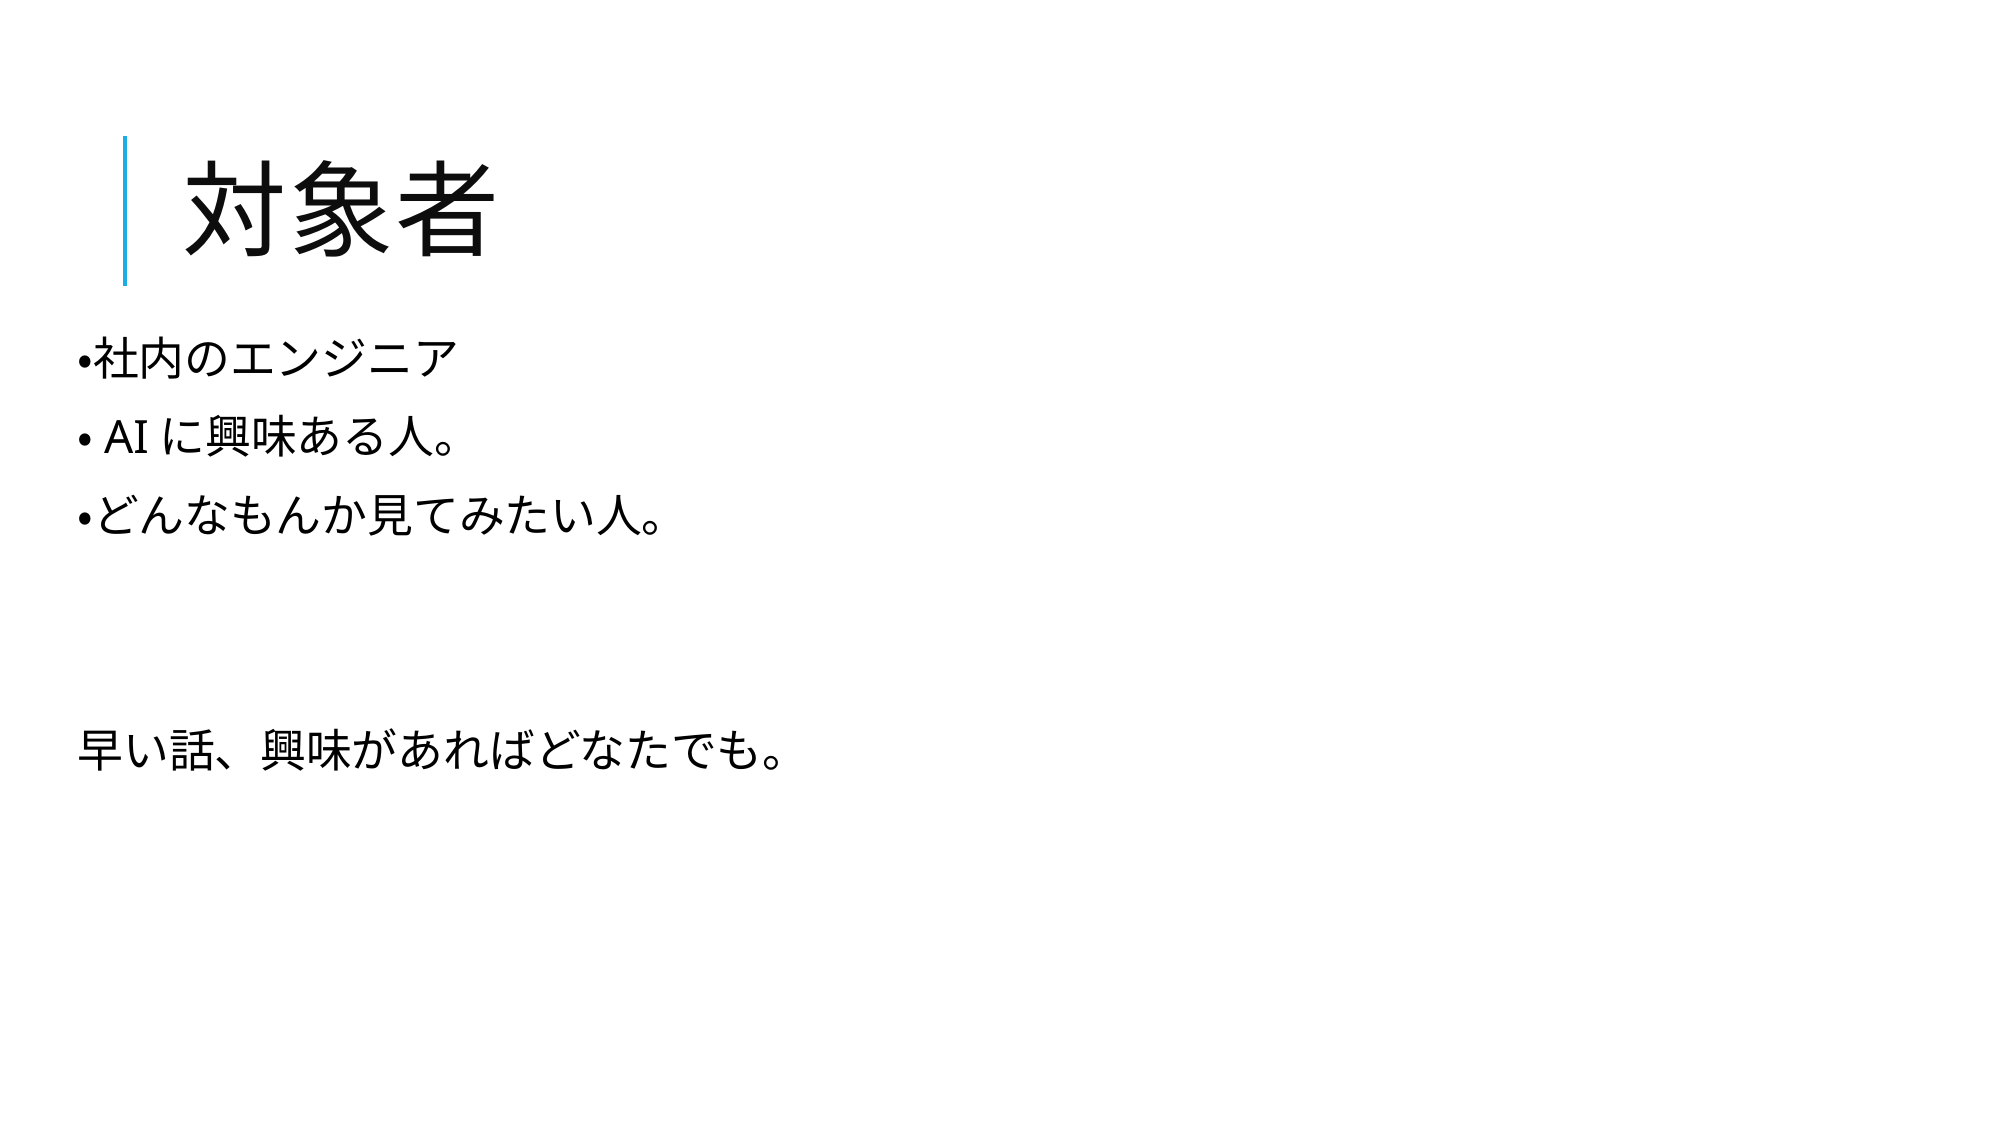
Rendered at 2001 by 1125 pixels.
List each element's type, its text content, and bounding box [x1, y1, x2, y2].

title 対象者 [168, 96, 1809, 327]
list ・社内のエンジニア ・AIに興味ある人。 ・どんなもんか見てみたい人。 早い話、興味があればどなたでも。 [55, 327, 1931, 916]
